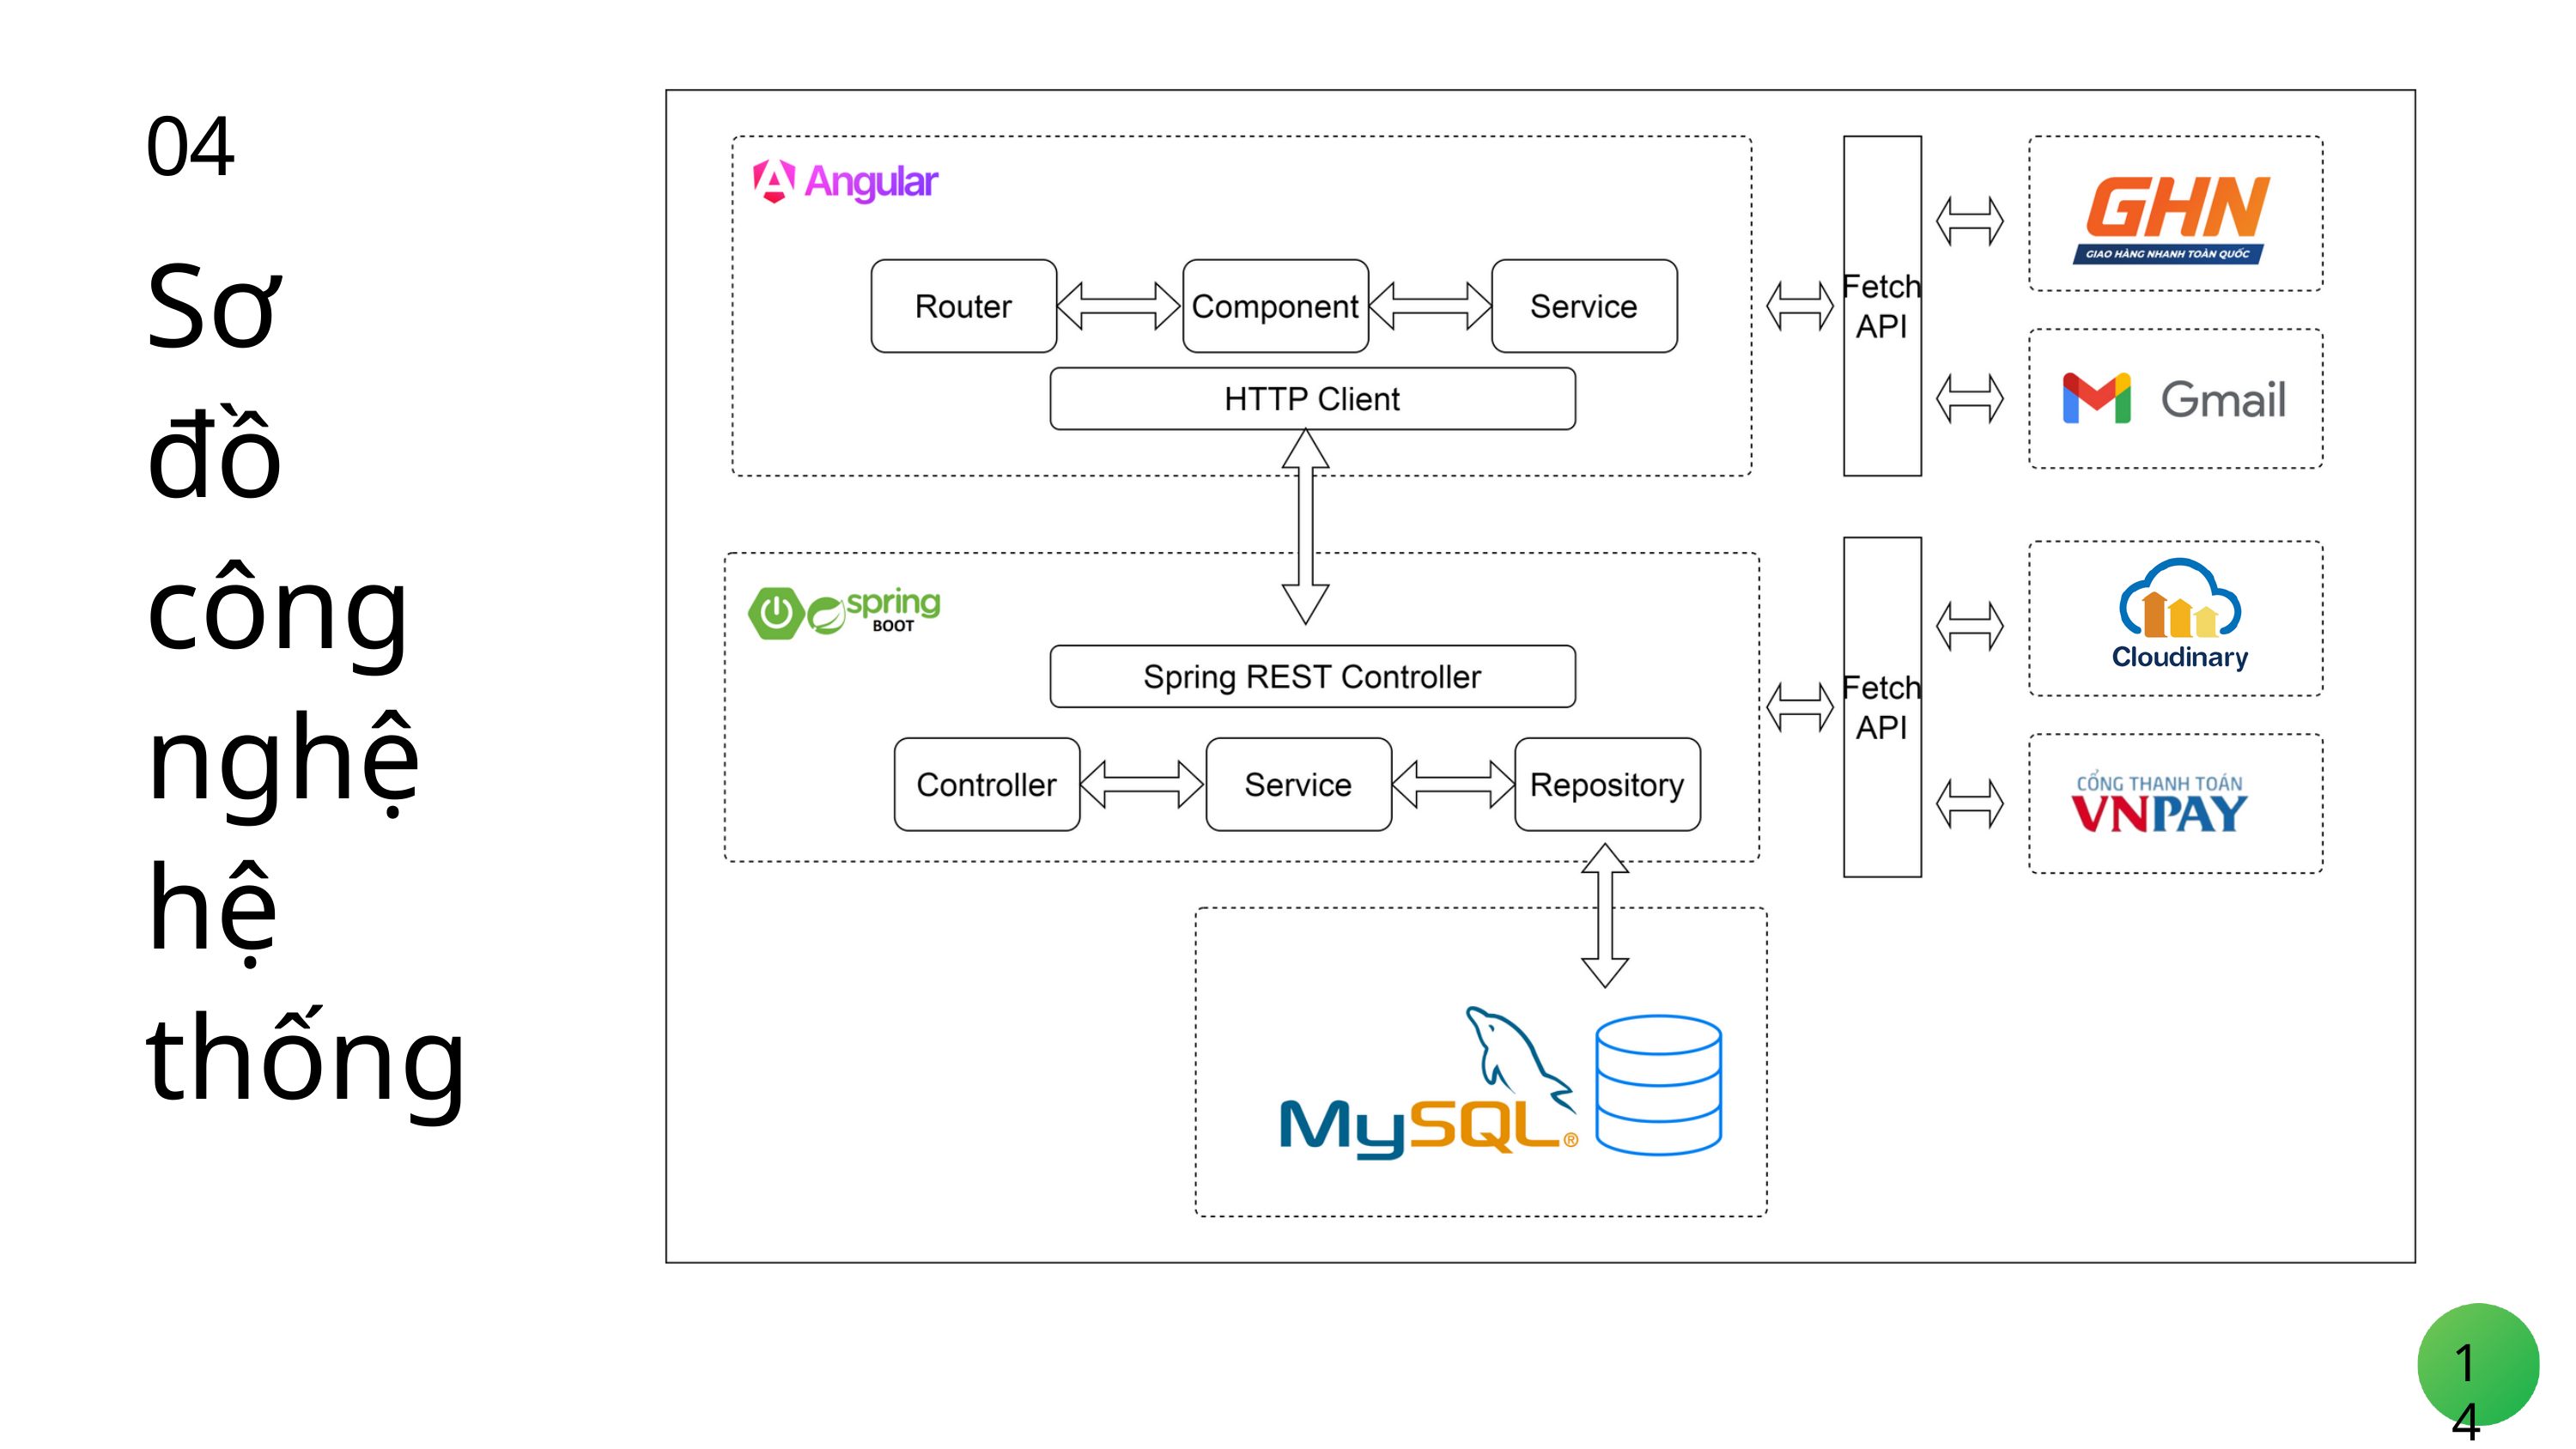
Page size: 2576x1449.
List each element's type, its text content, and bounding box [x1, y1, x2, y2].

text_box 14 [2451, 1332, 2506, 1449]
text_box Sơ đồ công nghệ hệ thống [144, 220, 509, 1273]
text_box [2052, 549, 2307, 676]
text_box [650, 74, 2432, 1279]
text_box 04 [144, 85, 261, 192]
text_box [2417, 1303, 2540, 1426]
